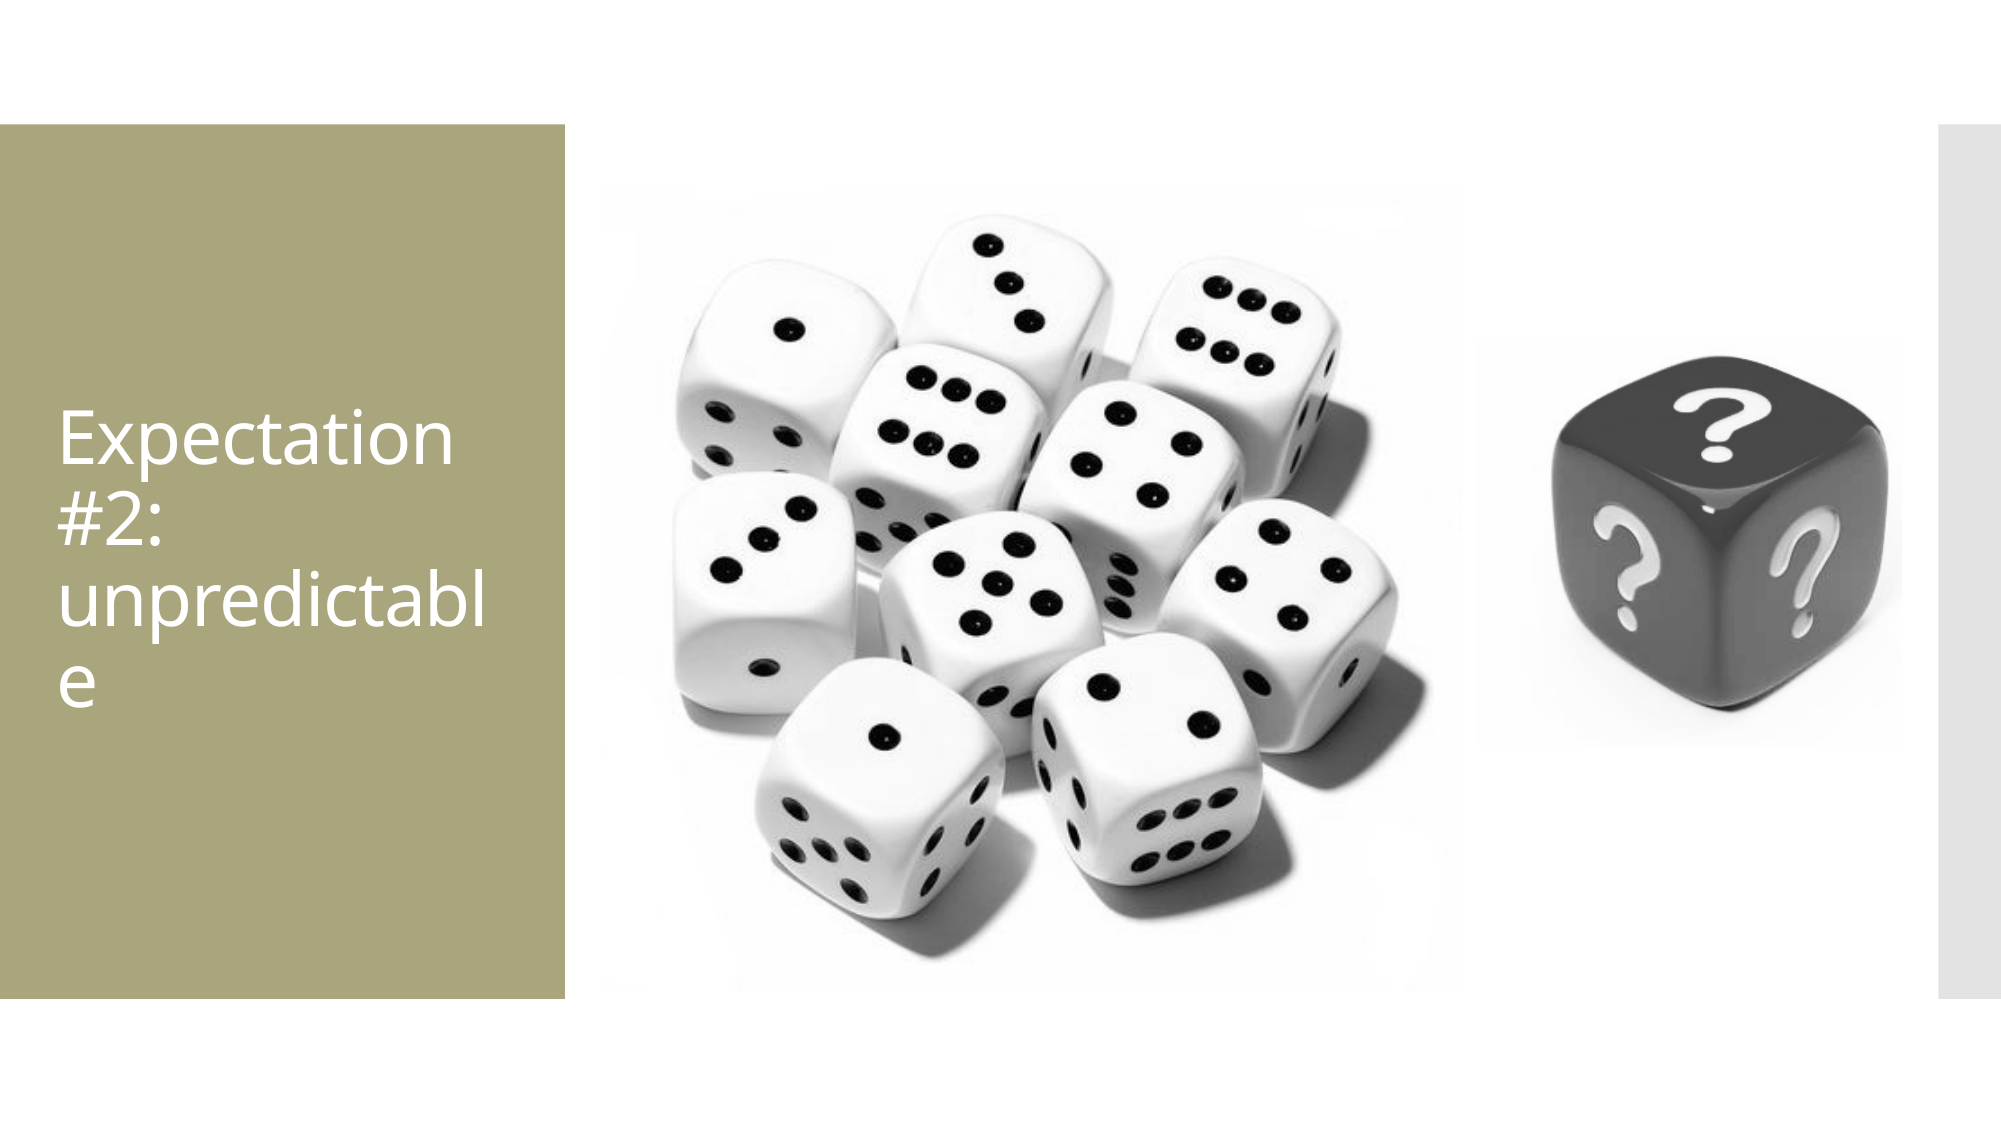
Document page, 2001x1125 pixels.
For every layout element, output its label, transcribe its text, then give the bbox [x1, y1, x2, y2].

picture [1476, 337, 1903, 747]
picture [599, 157, 1463, 1021]
title Expectation #2: unpredictable [41, 184, 525, 940]
